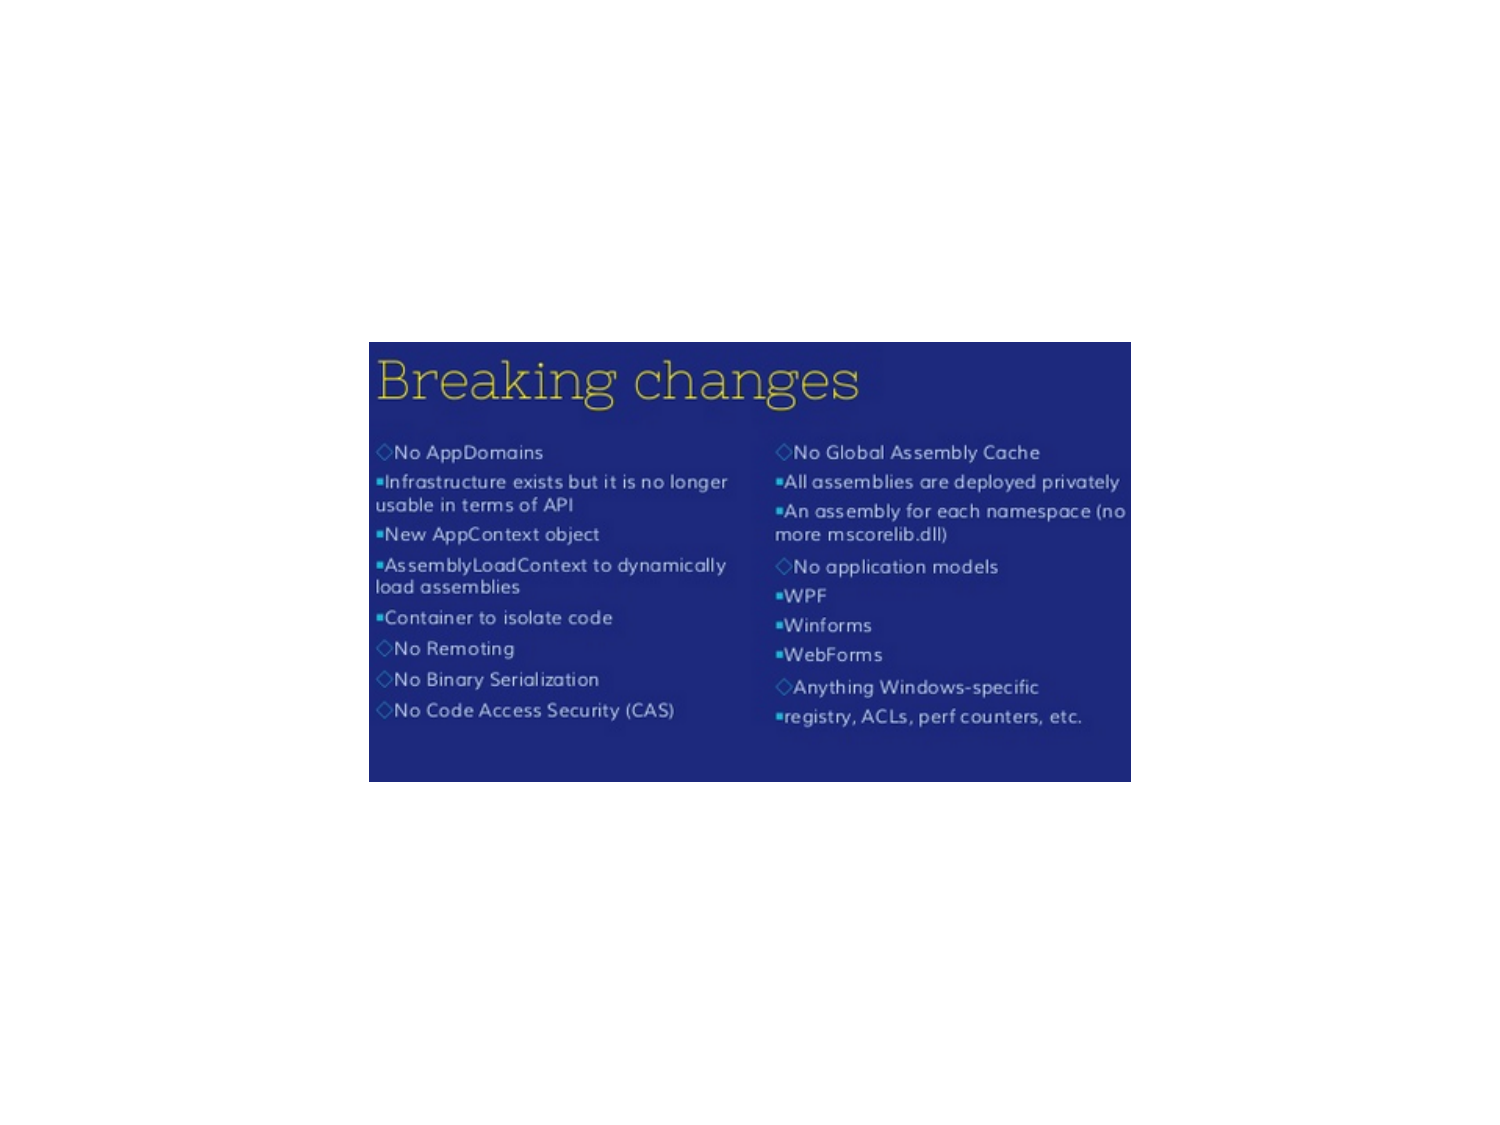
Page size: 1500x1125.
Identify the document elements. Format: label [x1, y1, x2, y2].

picture [369, 342, 1131, 783]
